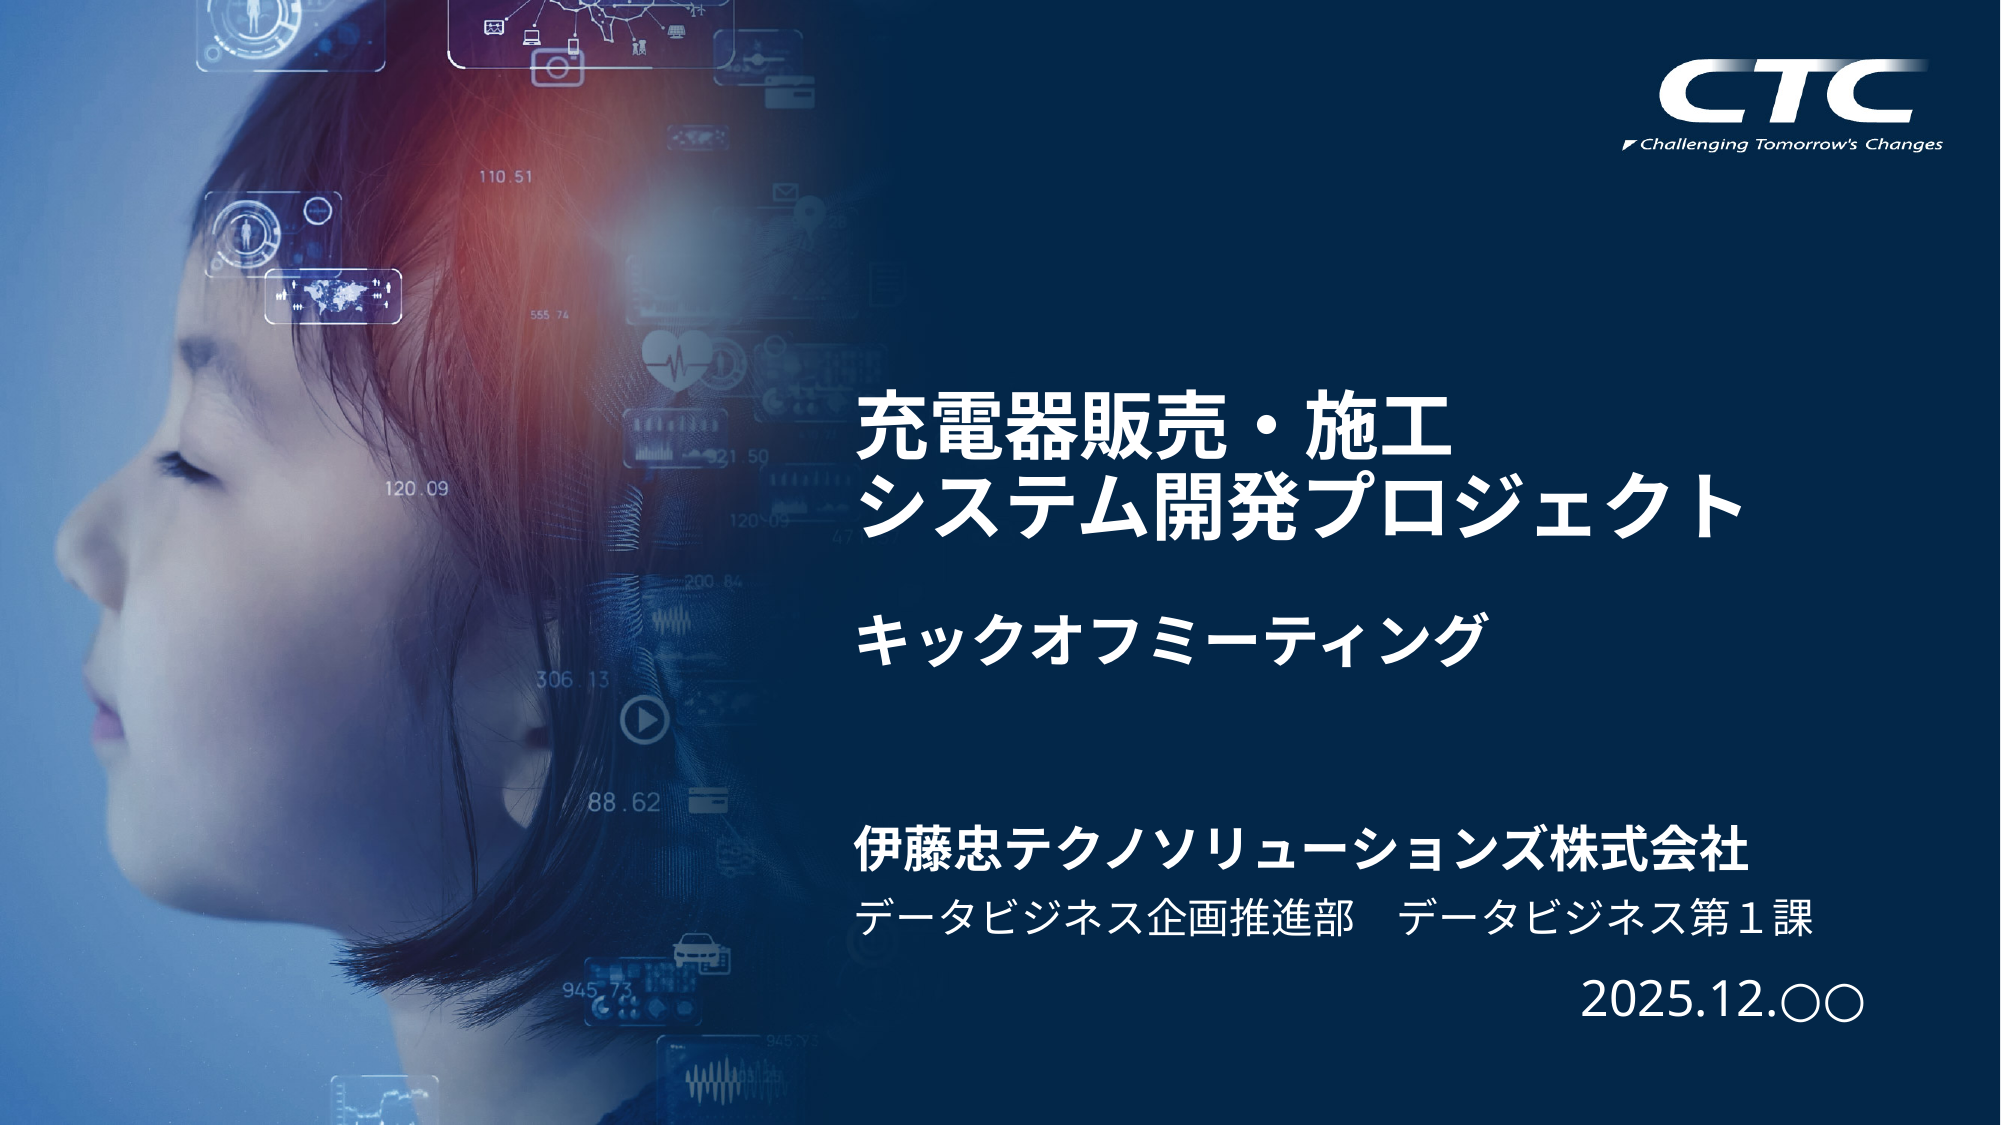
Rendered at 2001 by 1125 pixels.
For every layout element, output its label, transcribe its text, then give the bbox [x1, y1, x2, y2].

list データビジネス企画推進部 データビジネス第１課 [853, 897, 1867, 957]
list 2025.12.○○ [853, 972, 1867, 1032]
picture [0, 0, 2001, 1125]
list 伊藤忠テクノソリューションズ株式会社 [853, 823, 1867, 883]
title 充電器販売・施工 システム開発プロジェクト [854, 326, 1867, 552]
list キックオフミーティング [853, 566, 1867, 722]
